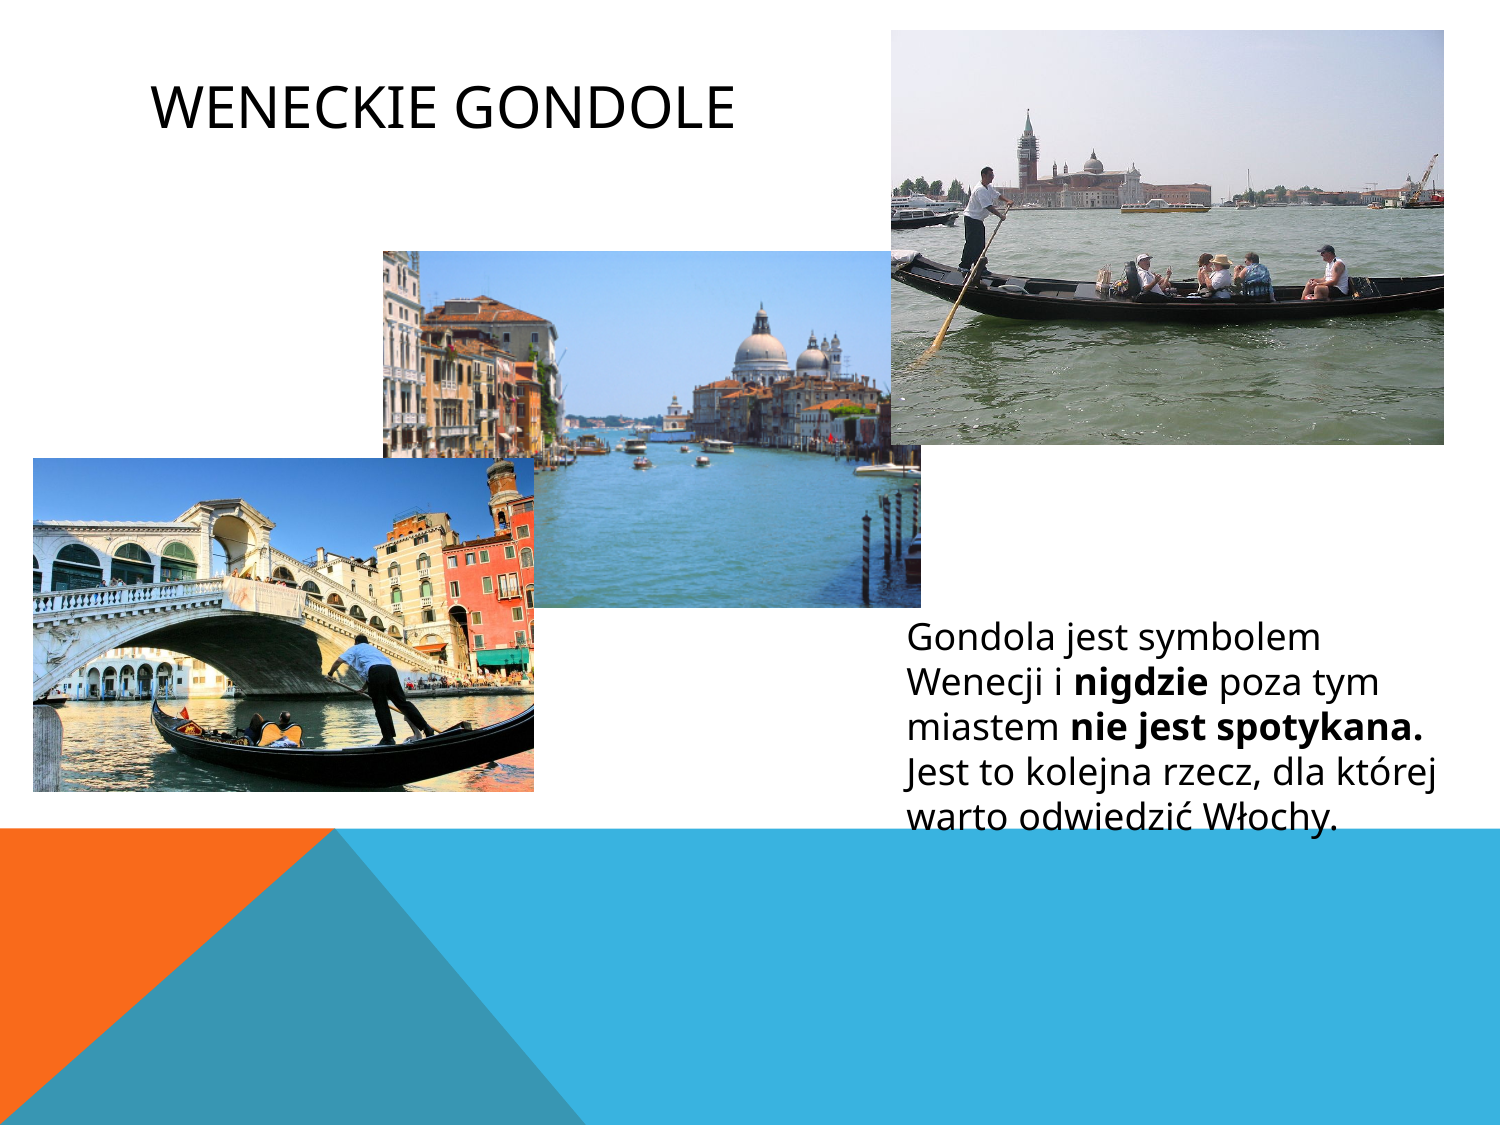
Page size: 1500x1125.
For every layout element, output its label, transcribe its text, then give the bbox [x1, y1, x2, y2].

text_box Gondola jest symbolem Wenecji i nigdzie poza tym miastem nie jest spotykana. Jest to kolejna rzecz, dla której warto odwiedzić Włochy. [891, 605, 1471, 846]
title Weneckie Gondole [135, 60, 885, 150]
picture [33, 30, 1444, 793]
